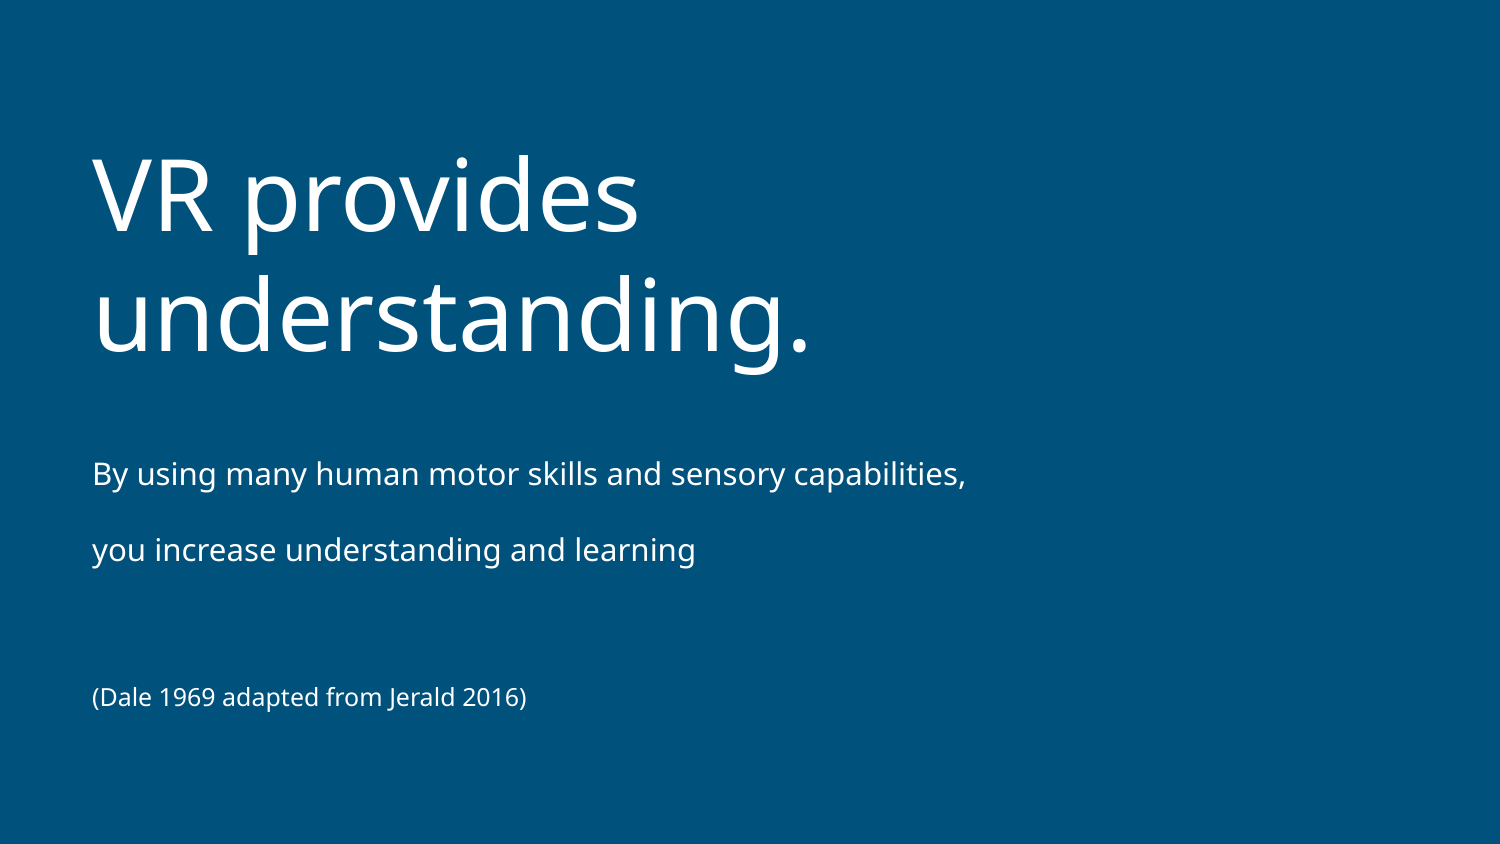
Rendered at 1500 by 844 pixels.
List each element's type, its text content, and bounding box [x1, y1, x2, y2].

title VR provides understanding. By using many human motor skills and sensory capabilities, you increase understanding and learning (Dale 1969 adapted from Jerald 2016) [77, 86, 1340, 758]
